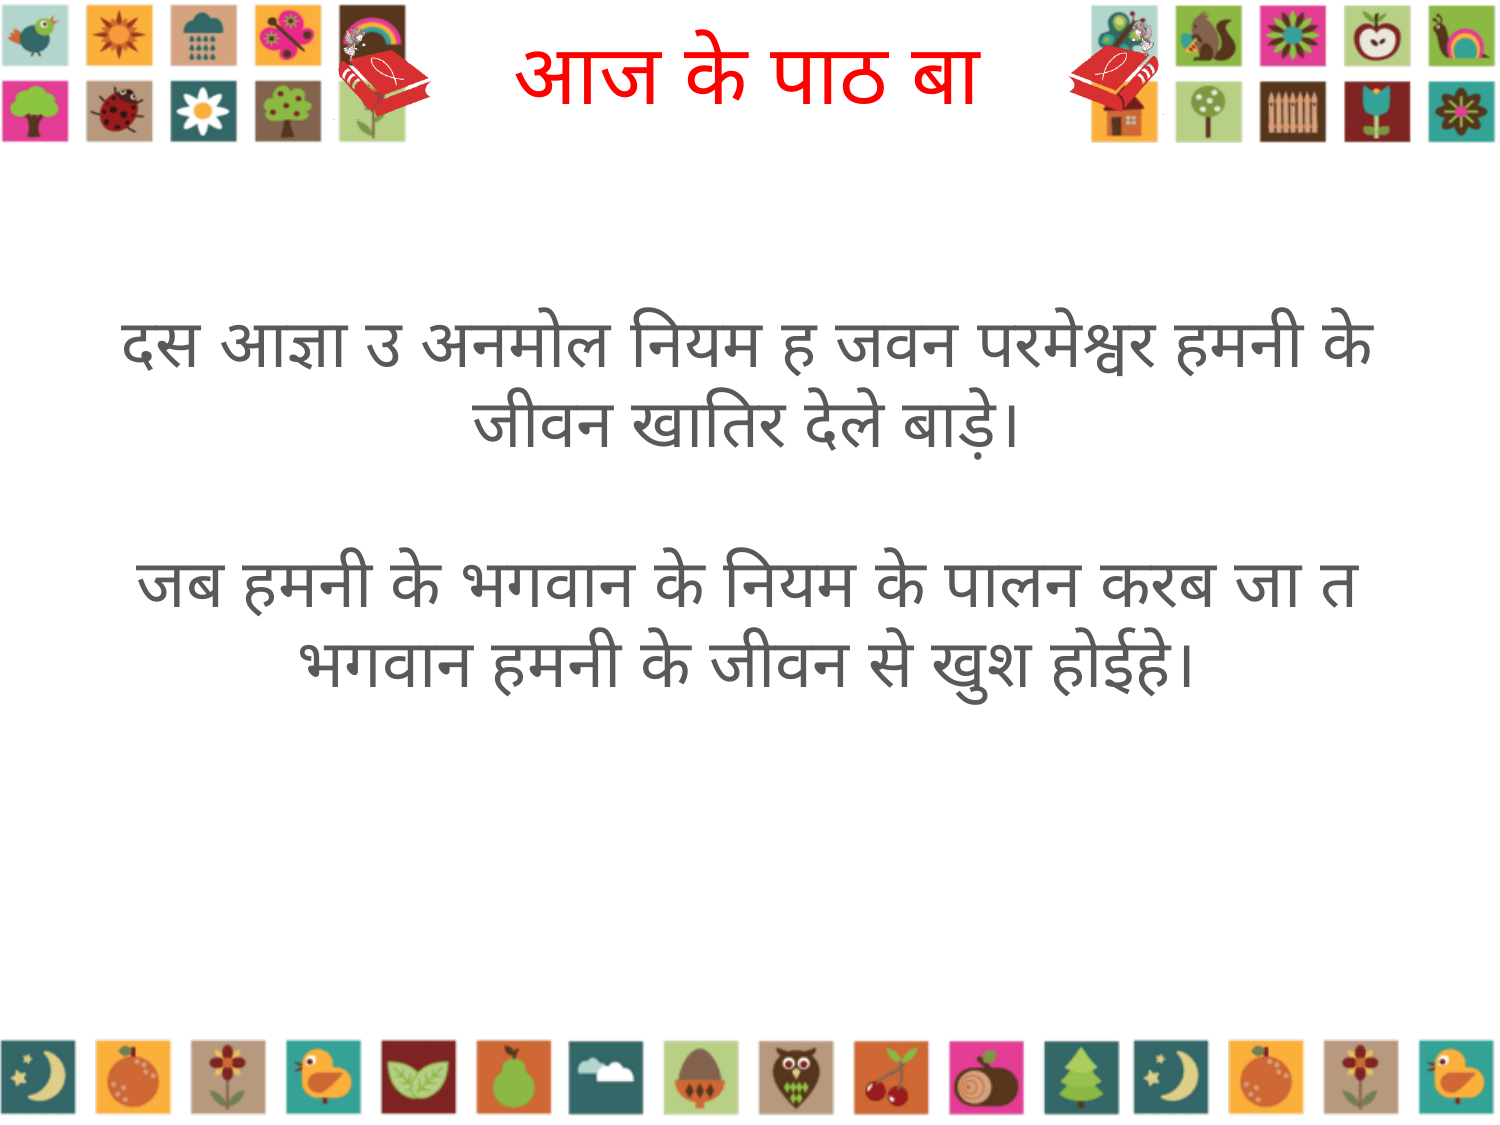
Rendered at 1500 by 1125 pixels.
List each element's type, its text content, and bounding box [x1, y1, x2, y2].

text_box आज के पाठ बा [425, 13, 1078, 129]
picture [1037, 3, 1500, 150]
text_box दस आज्ञा उ अनमोल नियम ह जवन परमेश्वर हमनी के जीवन खातिर देले बाड़े। जब हमनी के भगवान के नियम के पालन करब जा त भगवान हमनी के जीवन से खुश होईहे। [74, 293, 1421, 868]
picture [0, 3, 463, 150]
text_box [0, 1028, 1500, 1118]
